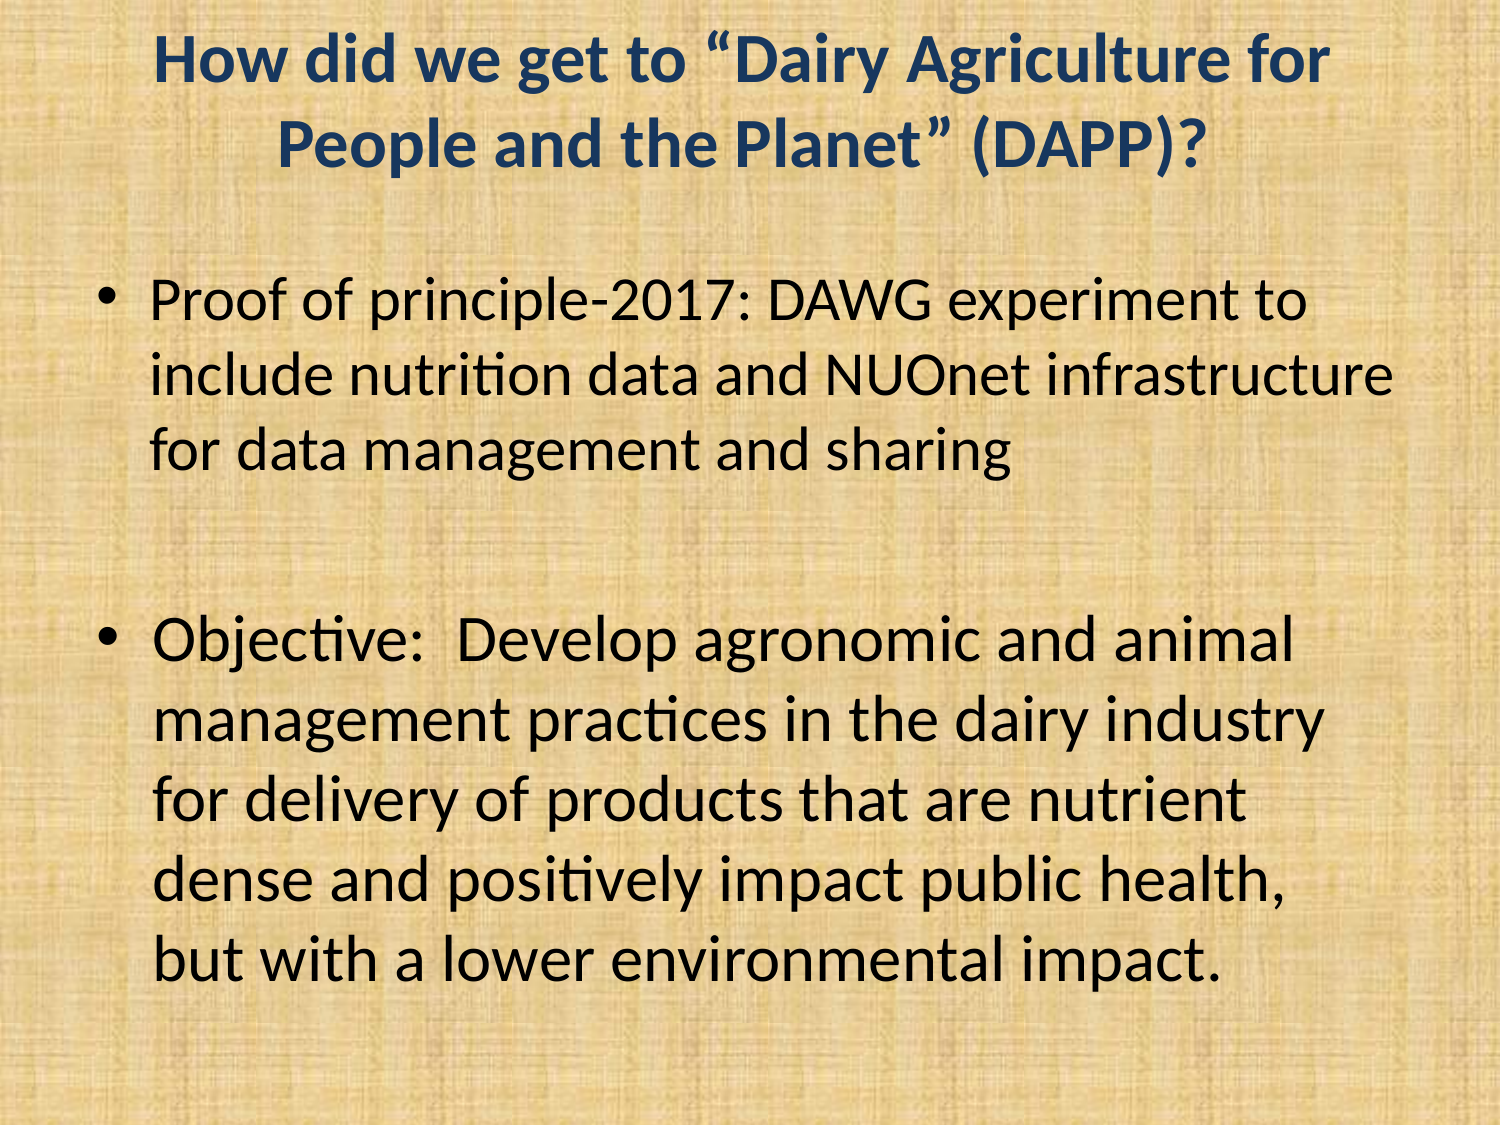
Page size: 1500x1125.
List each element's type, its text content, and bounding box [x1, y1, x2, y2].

title How did we get to “Dairy Agriculture for People and the Planet” (DAPP)? [68, 3, 1419, 191]
text_box Objective: Develop agronomic and animal management practices in the dairy industry for delivery of products that are nutrient dense and positively impact public health, but with a lower environmental impact. [81, 587, 1350, 772]
picture [0, 0, 1500, 1125]
list Proof of principle-2017: DAWG experiment to include nutrition data and NUOnet infrastructure for data management and sharing [81, 249, 1419, 554]
